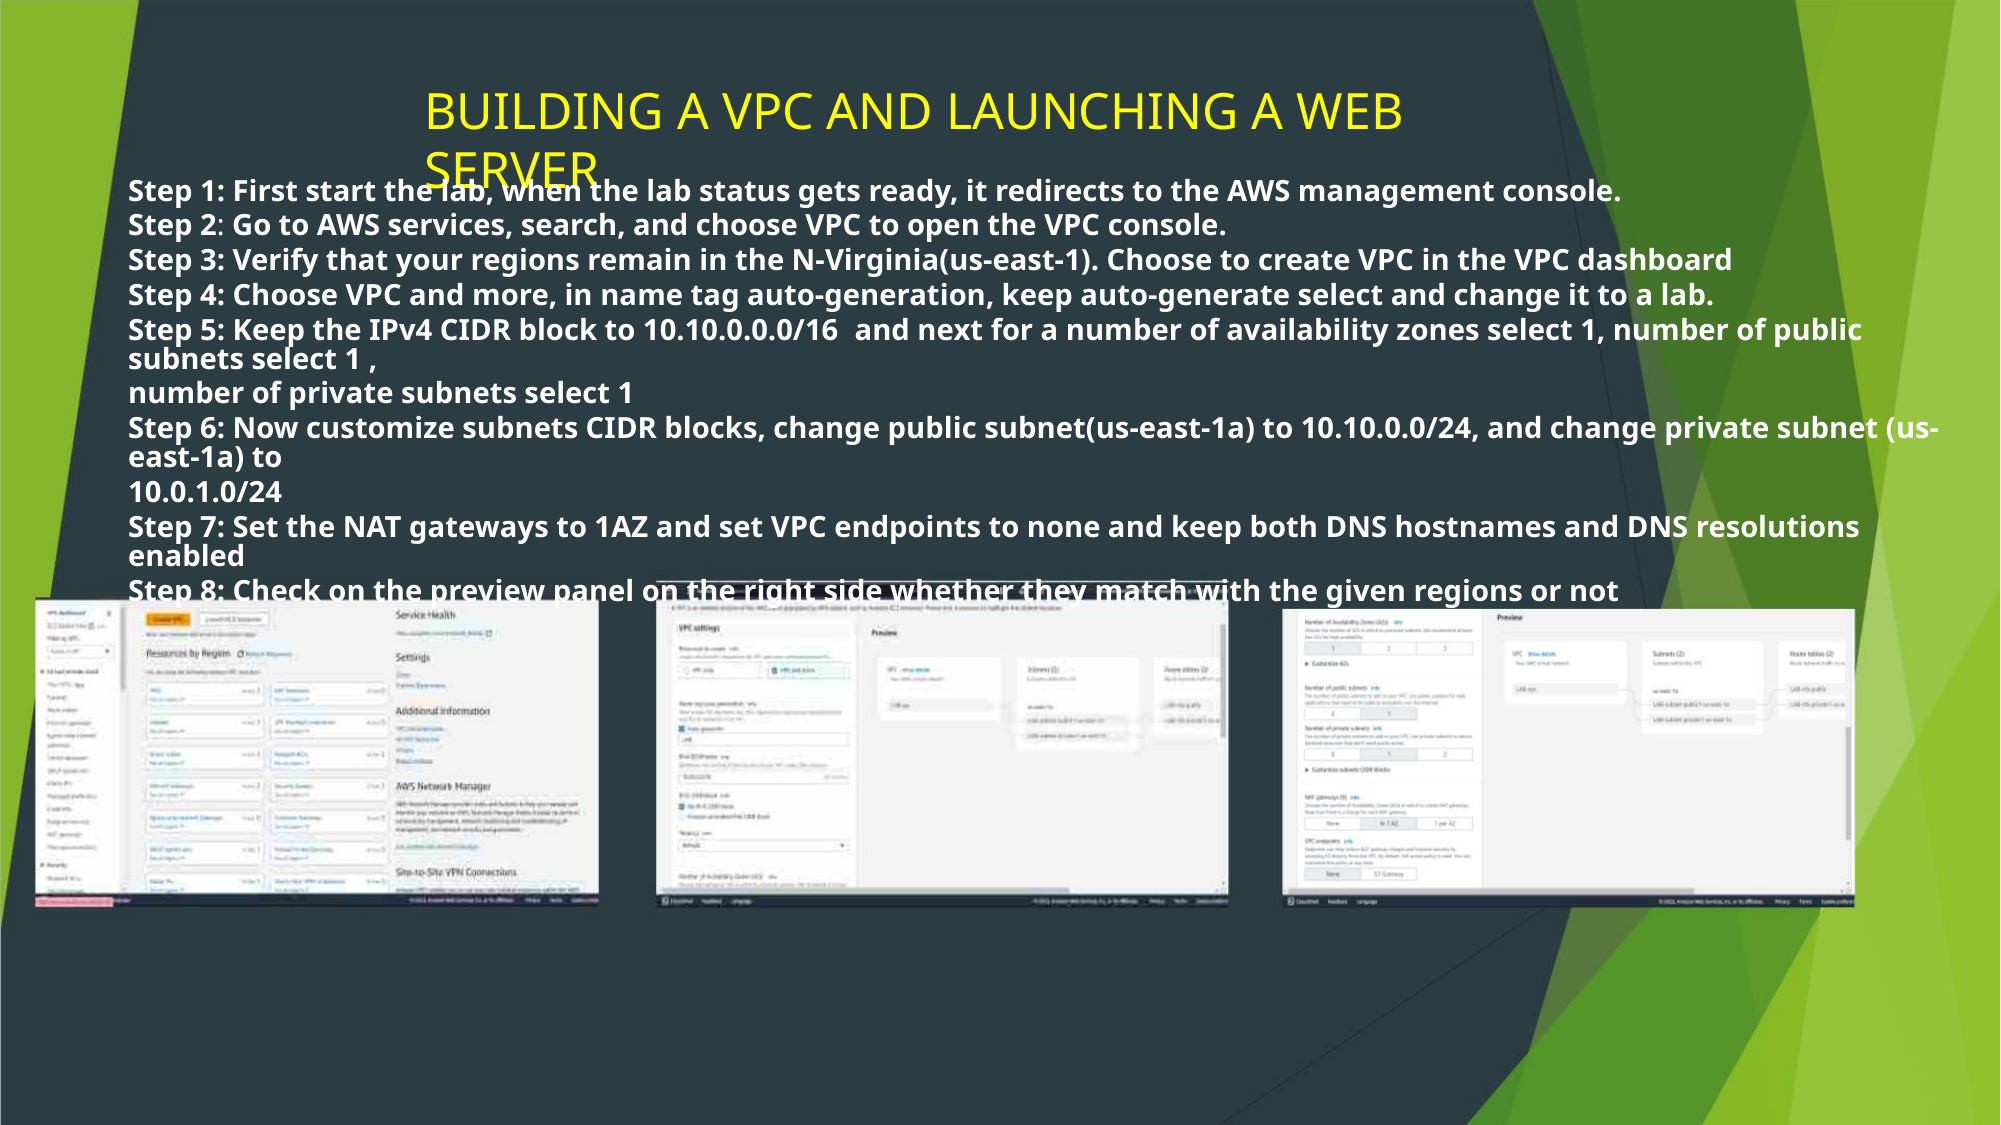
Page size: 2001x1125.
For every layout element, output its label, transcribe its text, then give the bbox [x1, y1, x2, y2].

text_box Step 1: First start the lab, when the lab status gets ready, it redirects to the AWS management console. Step 2: Go to AWS services, search, and choose VPC to open the VPC console. Step 3: Verify that your regions remain in the N-Virginia(us-east-1). Choose to create VPC in the VPC dashboard Step 4: Choose VPC and more, in name tag auto-generation, keep auto-generate select and change it to a lab. Step 5: Keep the IPv4 CIDR block to 10.10.0.0.0/16 and next for a number of availability zones select 1, number of public subnets select 1 , number of private subnets select 1 Step 6: Now customize subnets CIDR blocks, change public subnet(us-east-1a) to 10.10.0.0/24, and change private subnet (us-east-1a) to 10.0.1.0/24 Step 7: Set the NAT gateways to 1AZ and set VPC endpoints to none and keep both DNS hostnames and DNS resolutions enabled Step 8: Check on the preview panel on the right side whether they match with the given regions or not [128, 178, 1982, 608]
text_box BUILDING A VPC AND LAUNCHING A WEB SERVER [424, 81, 1527, 178]
text_box [0, 0, 2000, 1125]
